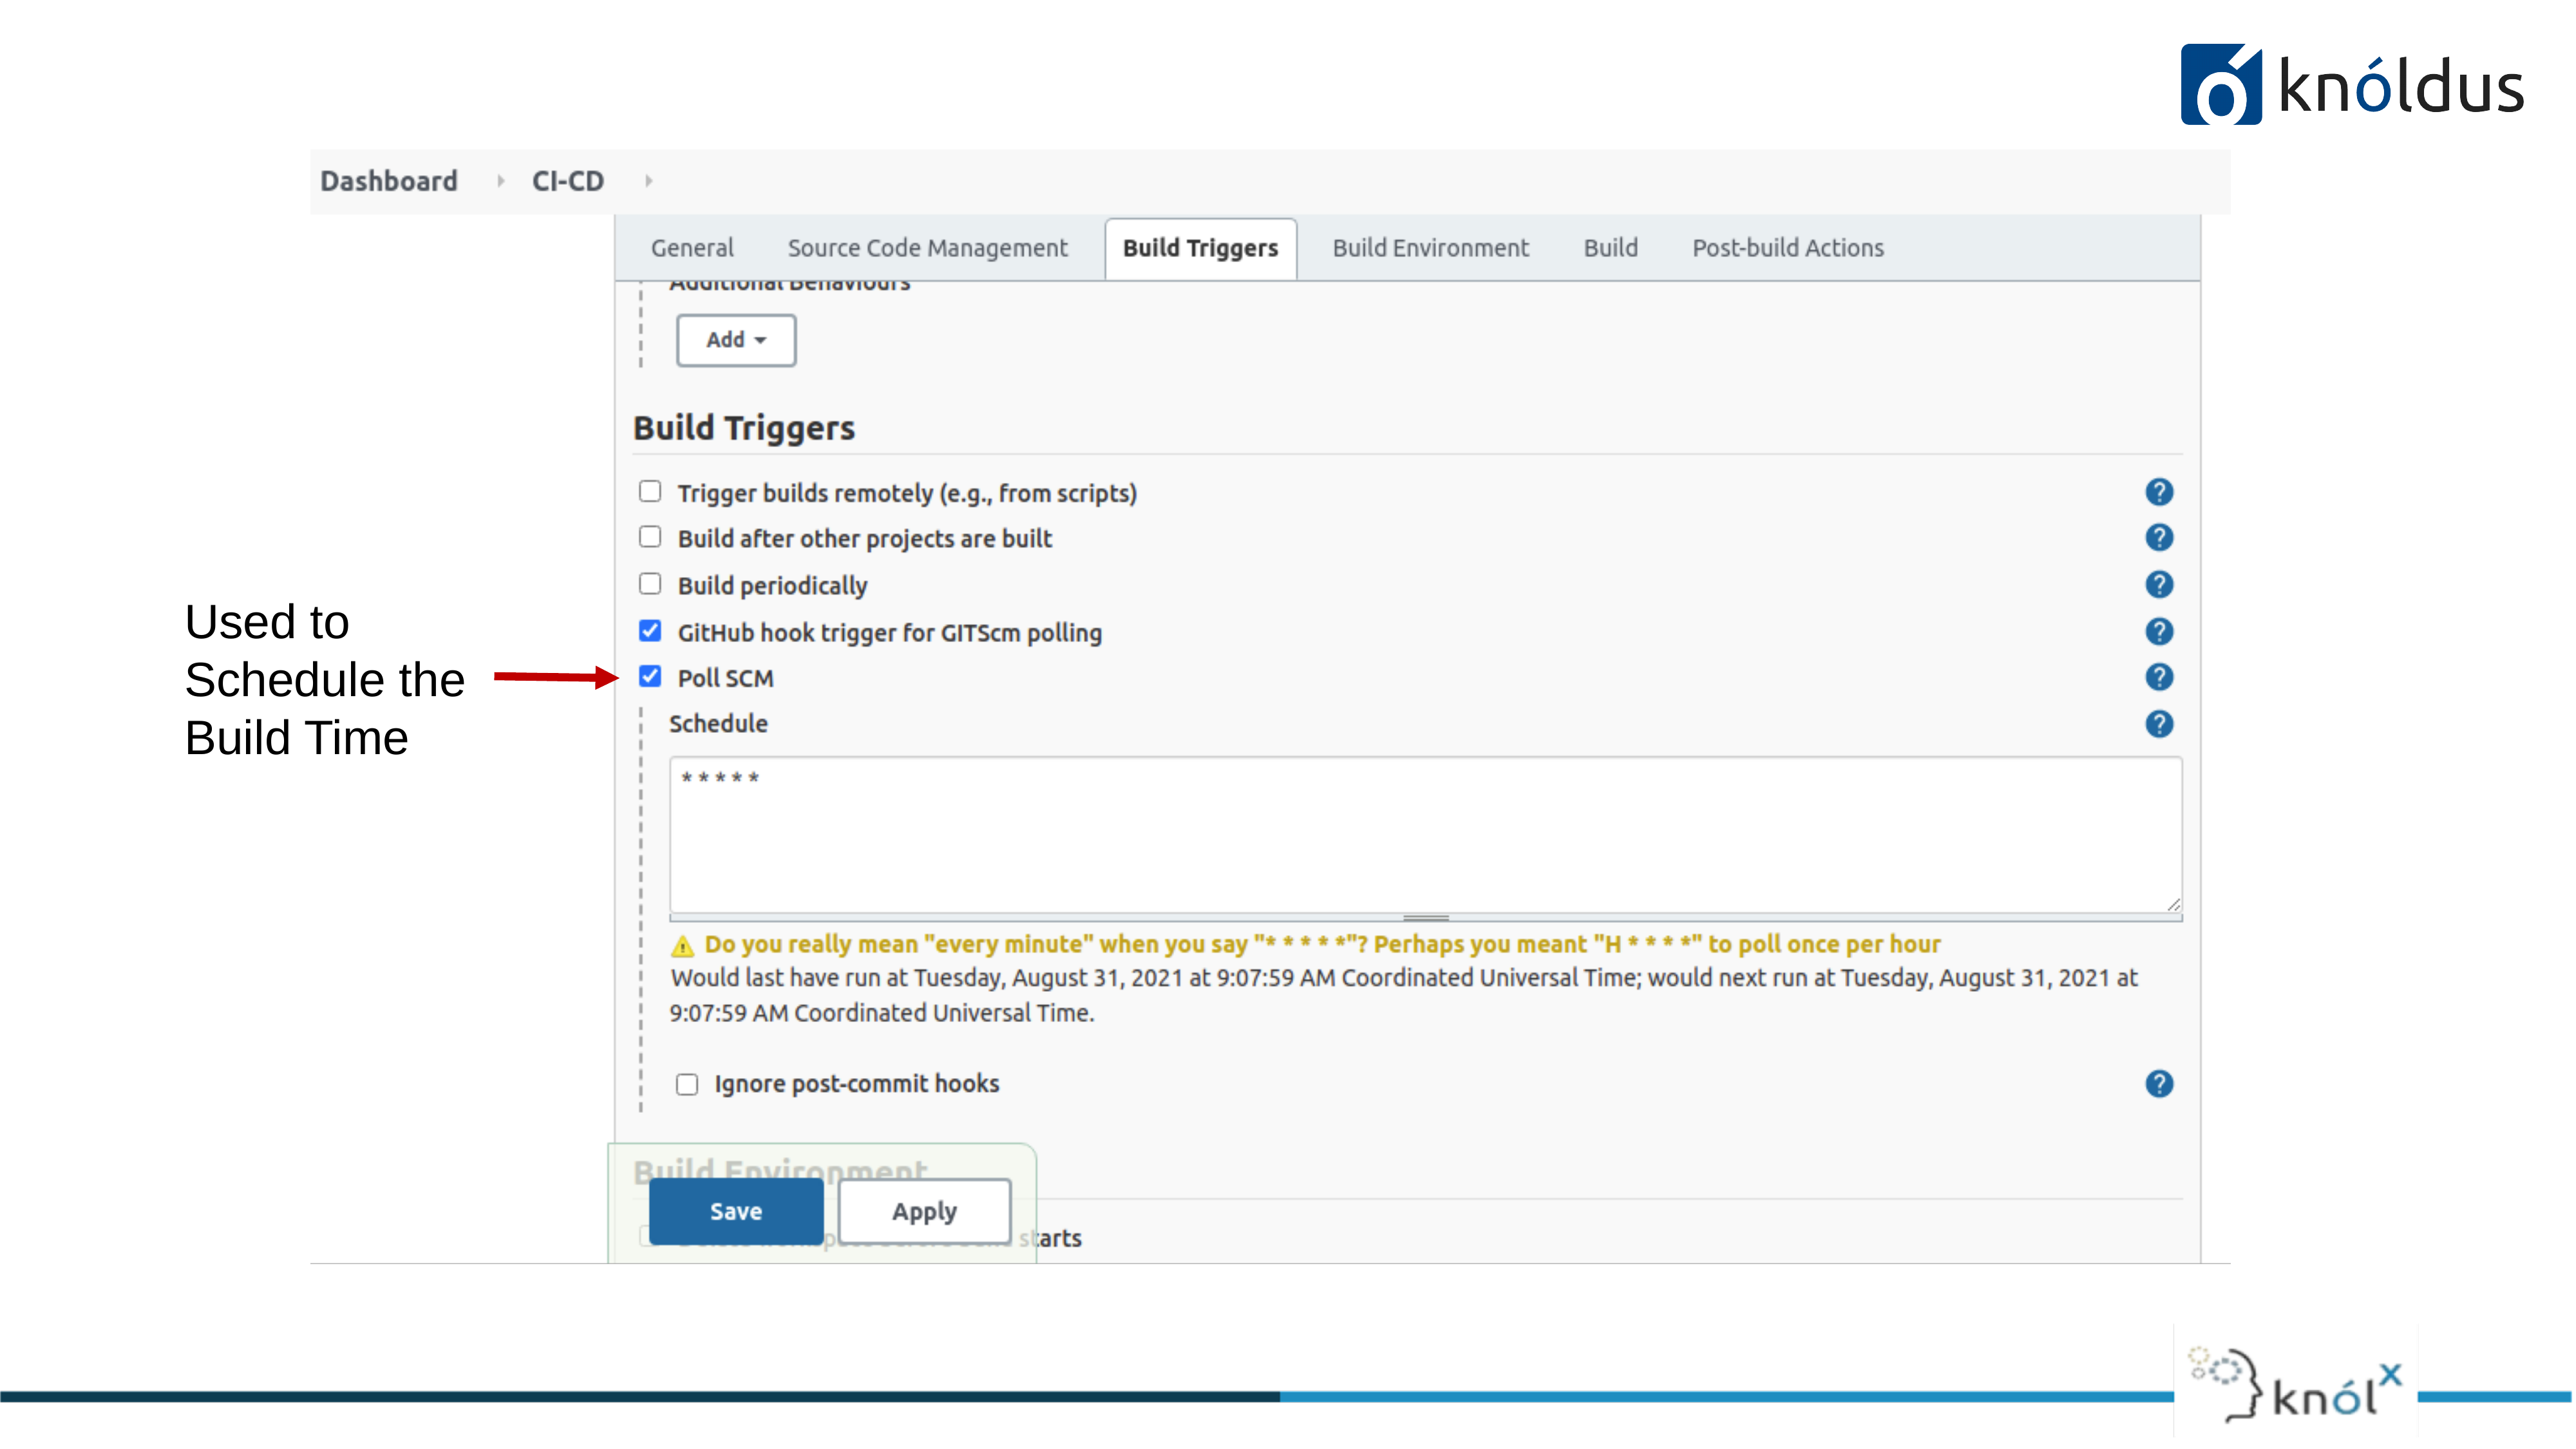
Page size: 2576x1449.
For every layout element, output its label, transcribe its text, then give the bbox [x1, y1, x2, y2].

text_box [494, 676, 620, 679]
picture [0, 1323, 2572, 1437]
text_box Used to Schedule the Build Time [175, 585, 306, 769]
picture [2181, 44, 2524, 125]
picture [310, 149, 2231, 1273]
